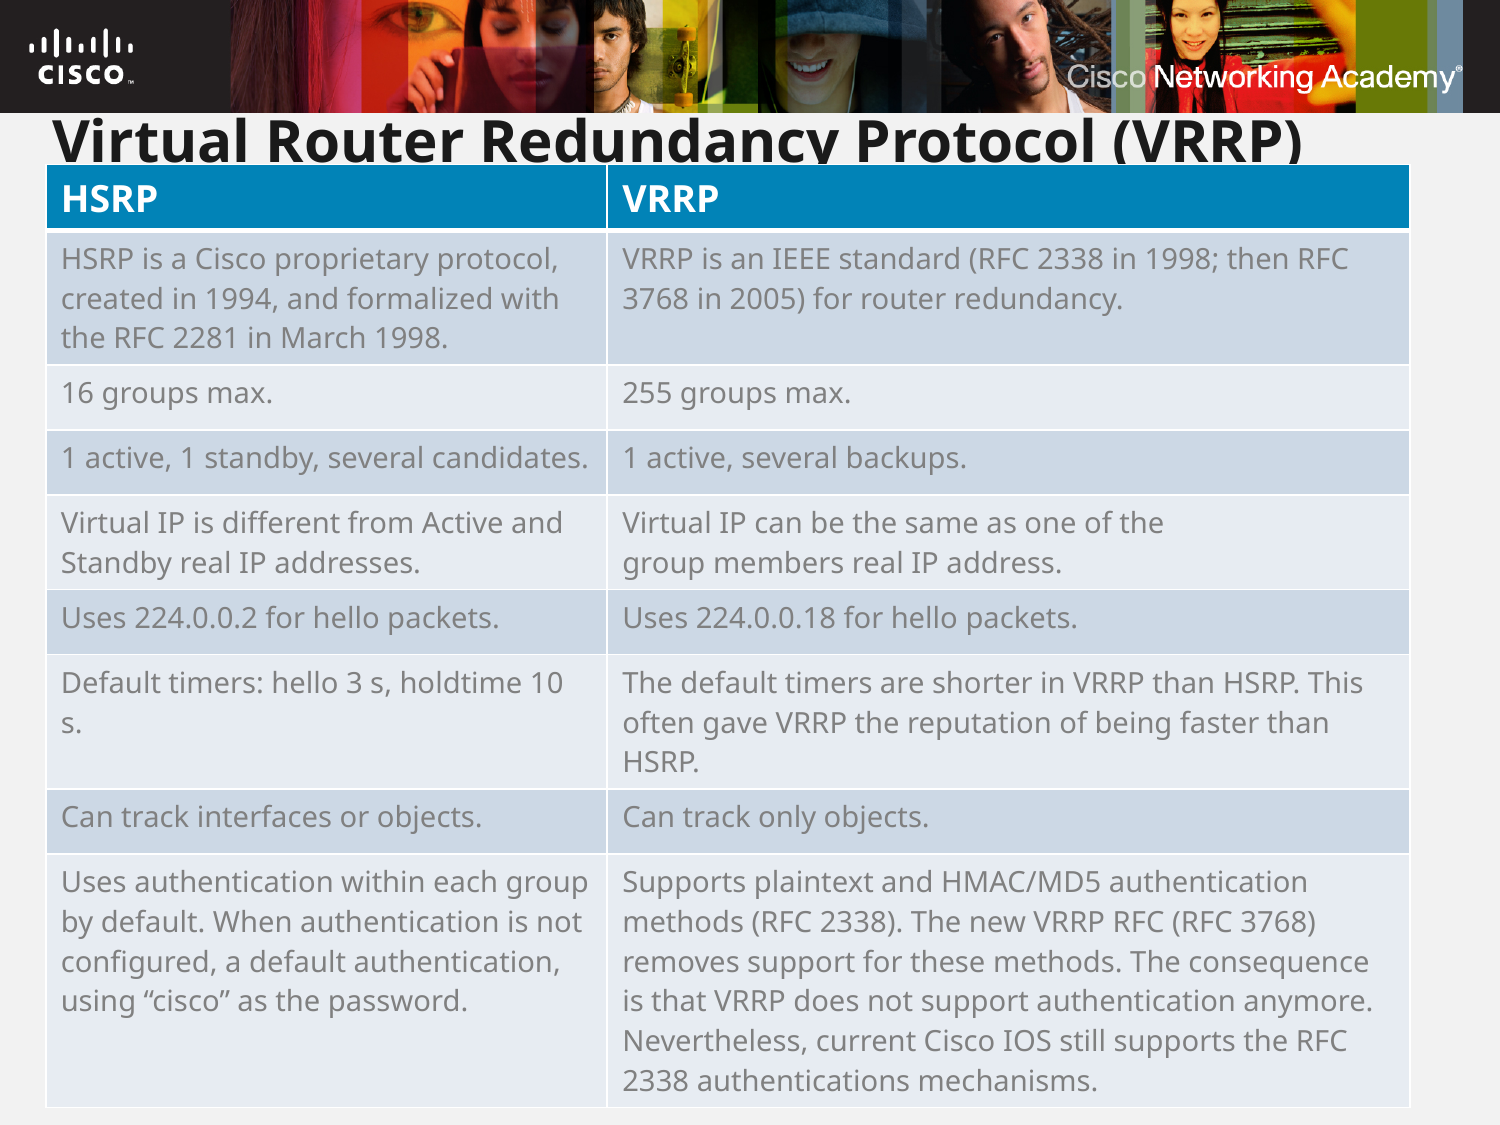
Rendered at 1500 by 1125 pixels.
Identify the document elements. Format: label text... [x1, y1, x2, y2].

table_cell Supports plaintext and HMAC/MD5 authentication methods (RFC 2338). The new VRRP RFC (RFC 3768) removes support for these methods. The consequence is that VRRP does not support authentication anymore. Nevertheless, current Cisco IOS still supports the RFC 2338 authentications mechanisms. [608, 855, 1409, 1107]
table_cell 16 groups max. [47, 366, 606, 429]
table_cell Default timers: hello 3 s, holdtime 10 s. [47, 655, 606, 788]
table_cell The default timers are shorter in VRRP than HSRP. This often gave VRRP the reputation of being faster than HSRP. [608, 655, 1409, 788]
table_cell Can track only objects. [608, 790, 1409, 853]
table_cell VRRP is an IEEE standard (RFC 2338 in 1998; then RFC 3768 in 2005) for router redundancy. [608, 233, 1409, 364]
table_cell 255 groups max. [608, 366, 1409, 429]
table_header VRRP [608, 165, 1409, 228]
table_cell Virtual IP can be the same as one of the group members real IP address. [608, 496, 1409, 589]
table_cell Uses 224.0.0.18 for hello packets. [608, 590, 1409, 654]
table_cell Uses authentication within each group by default. When authentication is not configured, a default authentication, using “cisco” as the password. [47, 855, 606, 1107]
title Virtual Router Redundancy Protocol (VRRP) [45, 59, 1444, 182]
table_cell 1 active, 1 standby, several candidates. [47, 431, 606, 494]
picture [0, 0, 1500, 113]
table_cell Can track interfaces or objects. [47, 790, 606, 853]
table_cell HSRP is a Cisco proprietary protocol, created in 1994, and formalized with the RFC 2281 in March 1998. [47, 233, 606, 364]
table_cell Virtual IP is different from Active and Standby real IP addresses. [47, 496, 606, 589]
table_cell Uses 224.0.0.2 for hello packets. [47, 590, 606, 654]
table_cell 1 active, several backups. [608, 431, 1409, 494]
table_header HSRP [47, 165, 606, 228]
